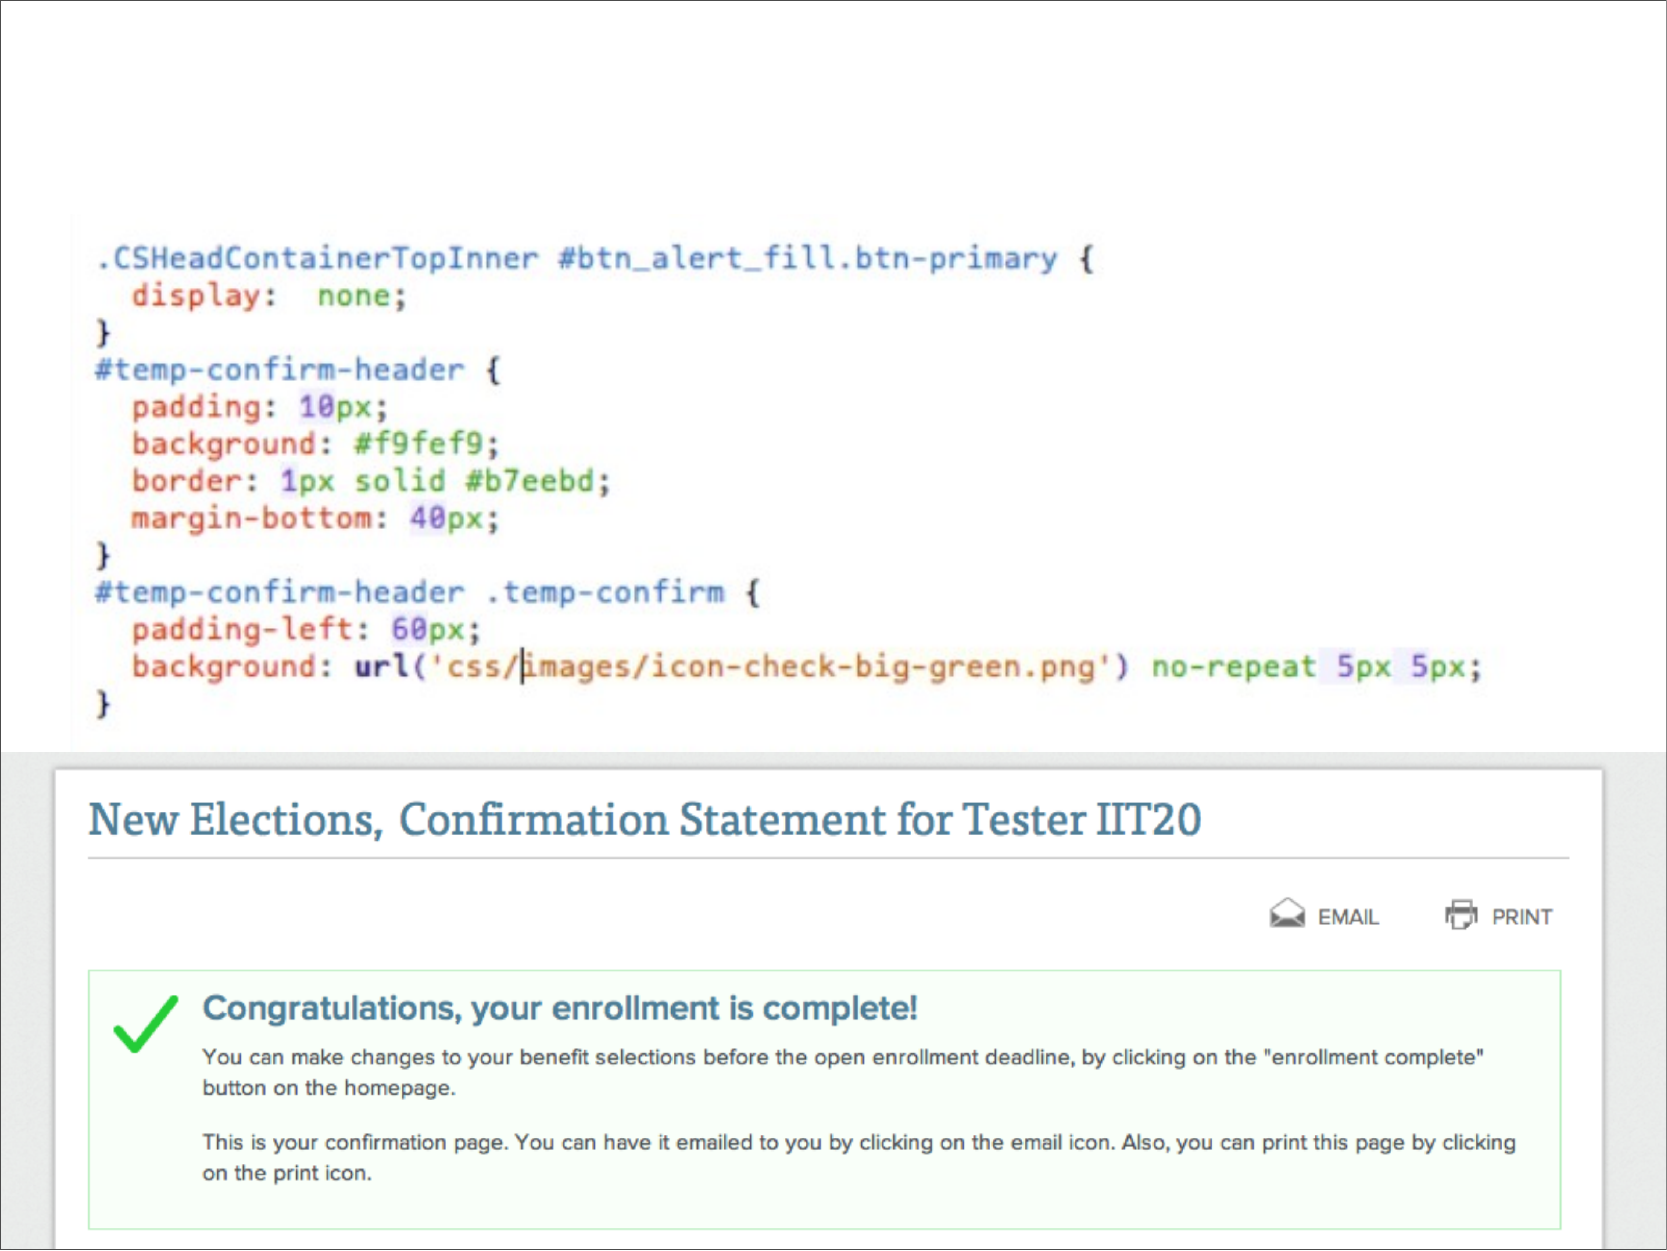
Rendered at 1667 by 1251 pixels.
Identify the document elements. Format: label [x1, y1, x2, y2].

text_box [0, 0, 1667, 1250]
